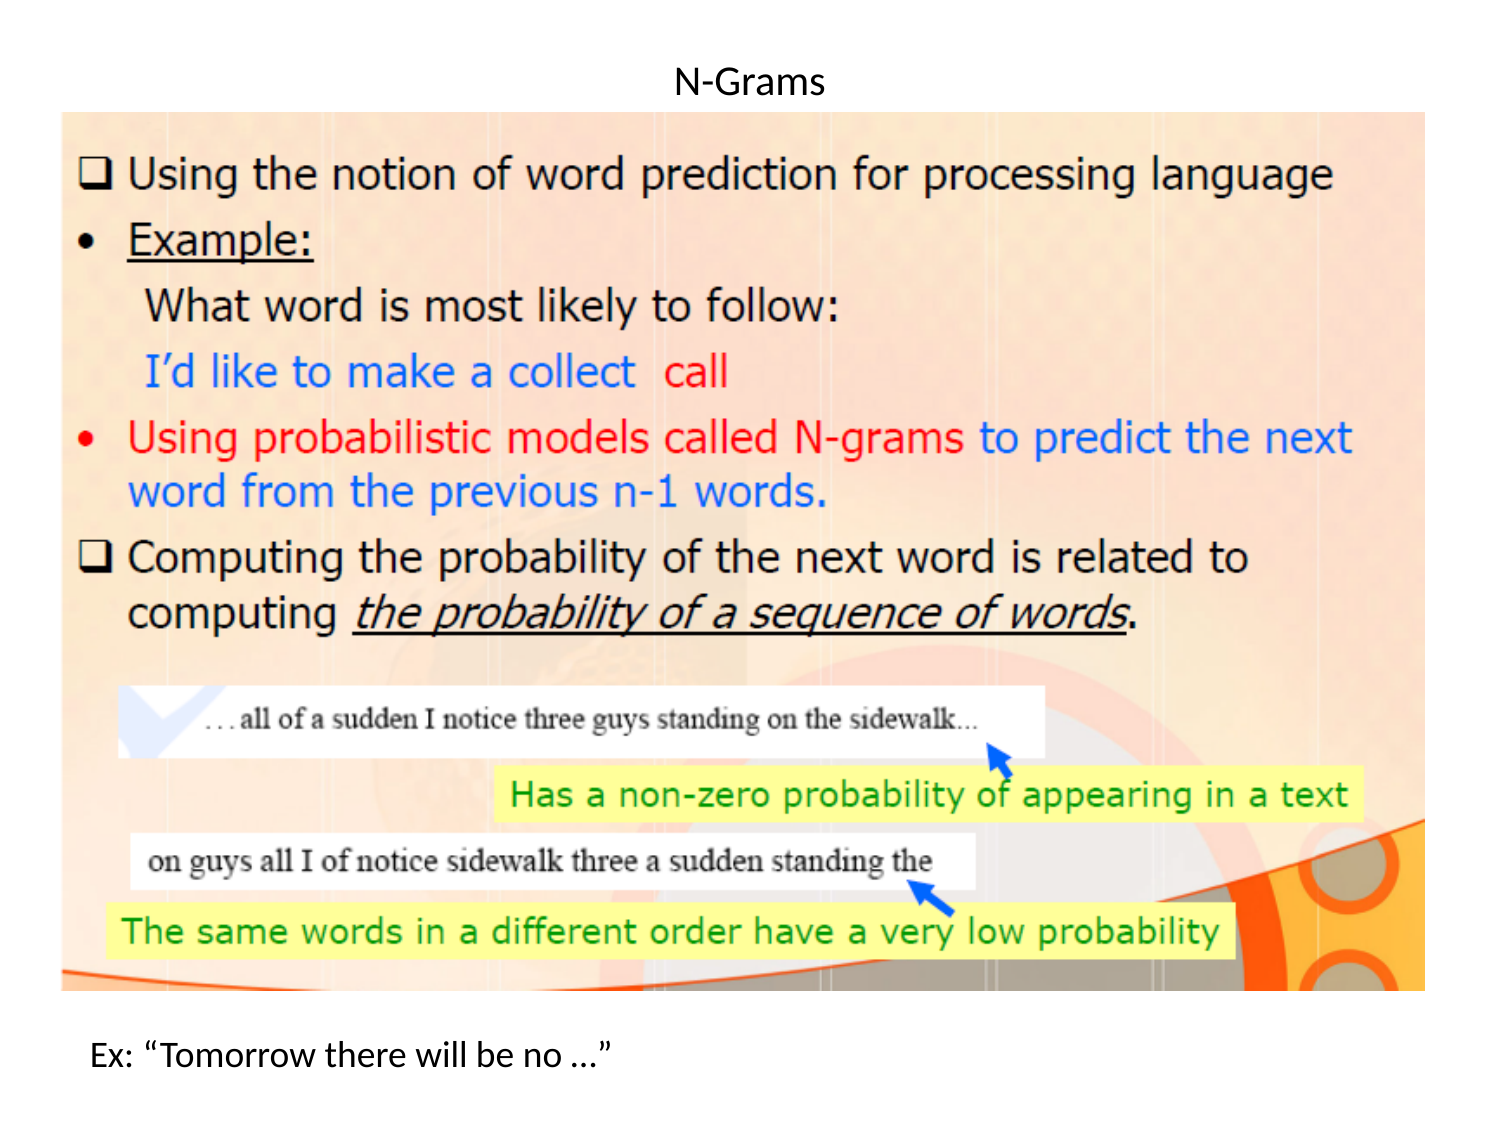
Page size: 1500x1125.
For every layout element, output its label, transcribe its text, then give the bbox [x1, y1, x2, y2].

text_box Ex: “Tomorrow there will be no …” [74, 1022, 1349, 1082]
picture [50, 112, 1426, 992]
title N-Grams [75, 45, 1425, 111]
